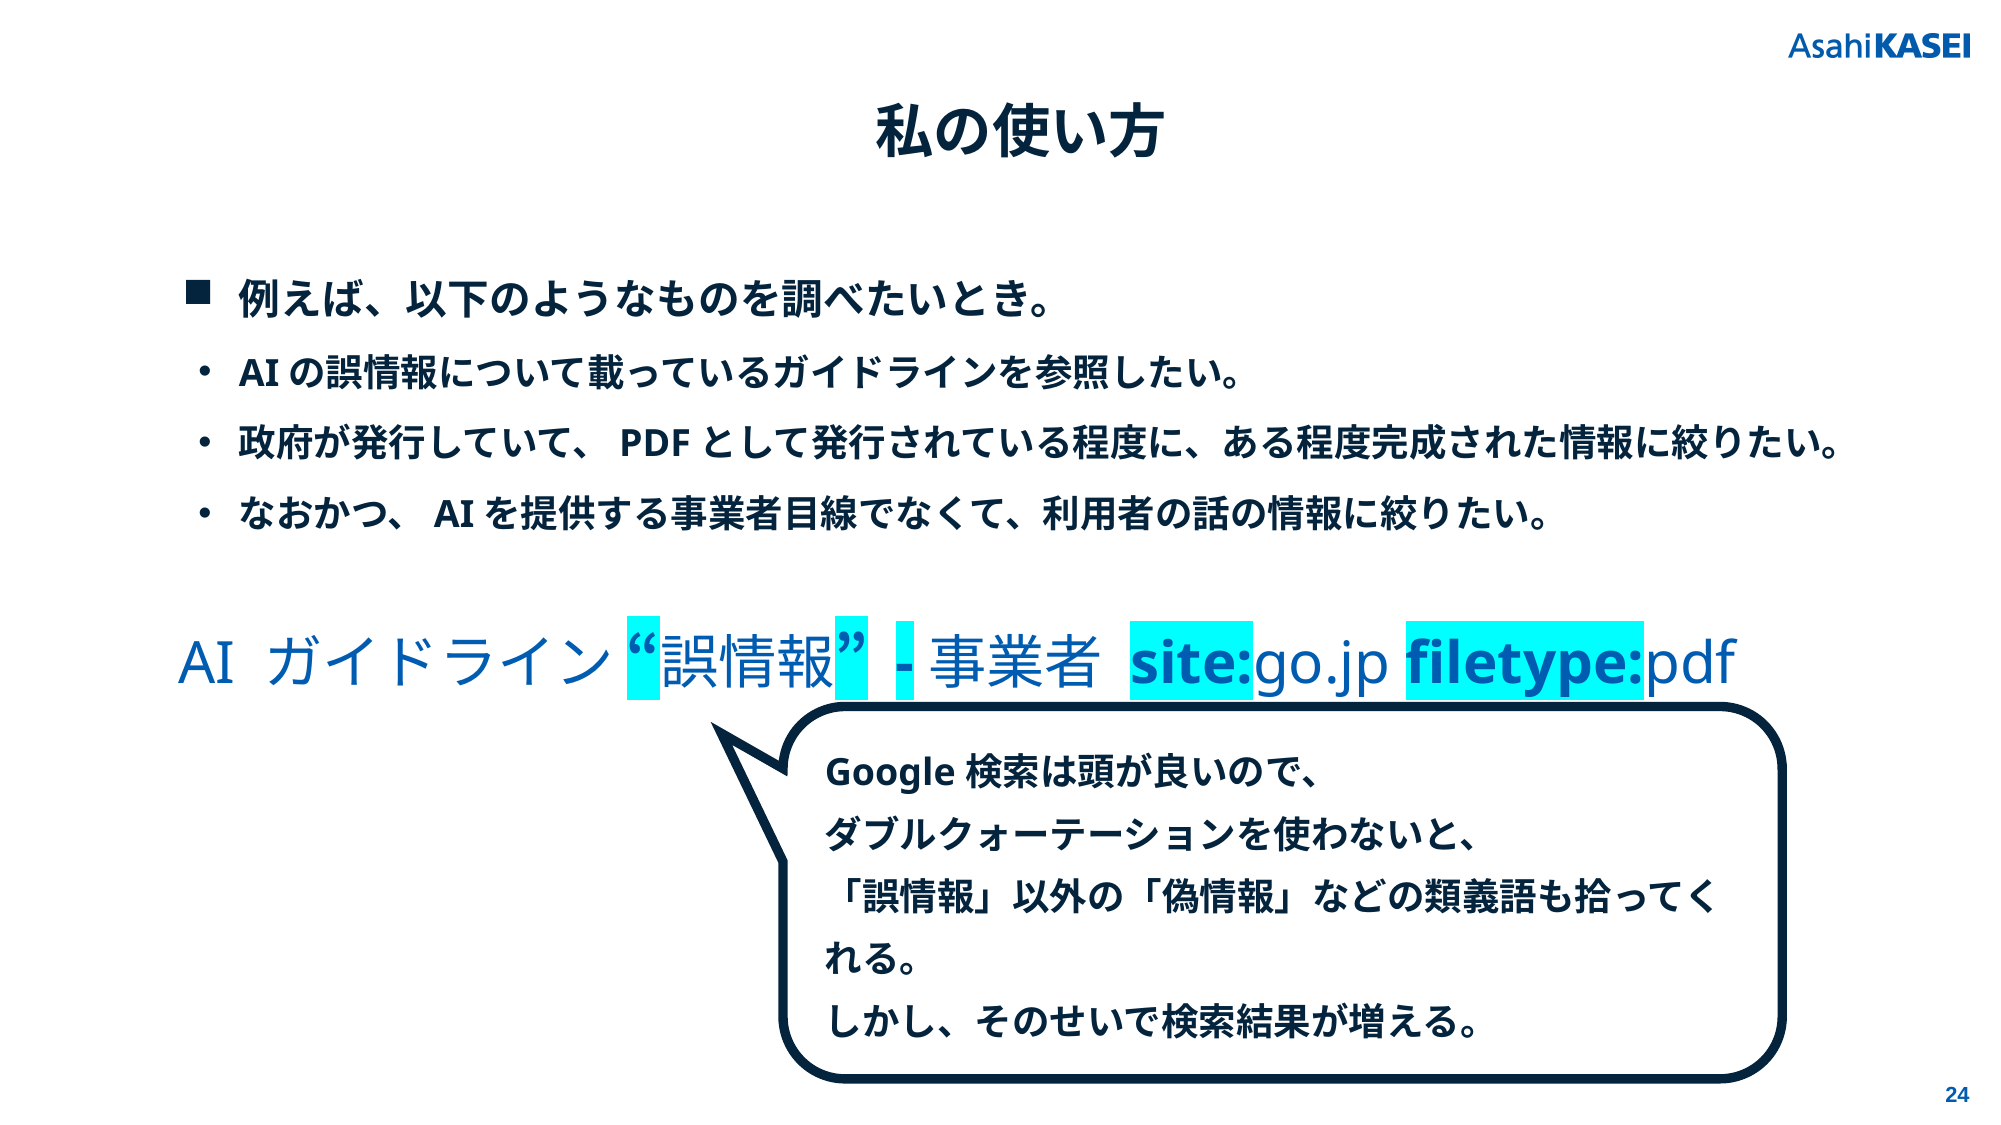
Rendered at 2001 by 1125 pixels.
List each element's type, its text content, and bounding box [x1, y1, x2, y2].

text_box Google検索は頭が良いので、 ダブルクォーテーションを使わないと、 「誤情報」以外の「偽情報」などの類義語も拾ってくれる。 しかし、そのせいで検索結果が増える。 [718, 705, 1784, 1080]
picture [1788, 33, 1970, 58]
text_box 私の使い方 [299, 76, 1743, 184]
text_box 例えば、以下のようなものを調べたいとき。 AIの誤情報について載っているガイドラインを参照したい。 政府が発行していて、PDFとして発行されている程度に、ある程度完成された情報に絞りたい。 なおかつ、AIを提供する事業者目線でなくて、利用者の話の情報に絞りたい。 [159, 237, 2000, 673]
text_box AI ガイドライン “誤情報” -事業者 site:go.jp filetype:pdf [163, 608, 1816, 703]
slide_number 24 [1909, 1073, 1970, 1115]
